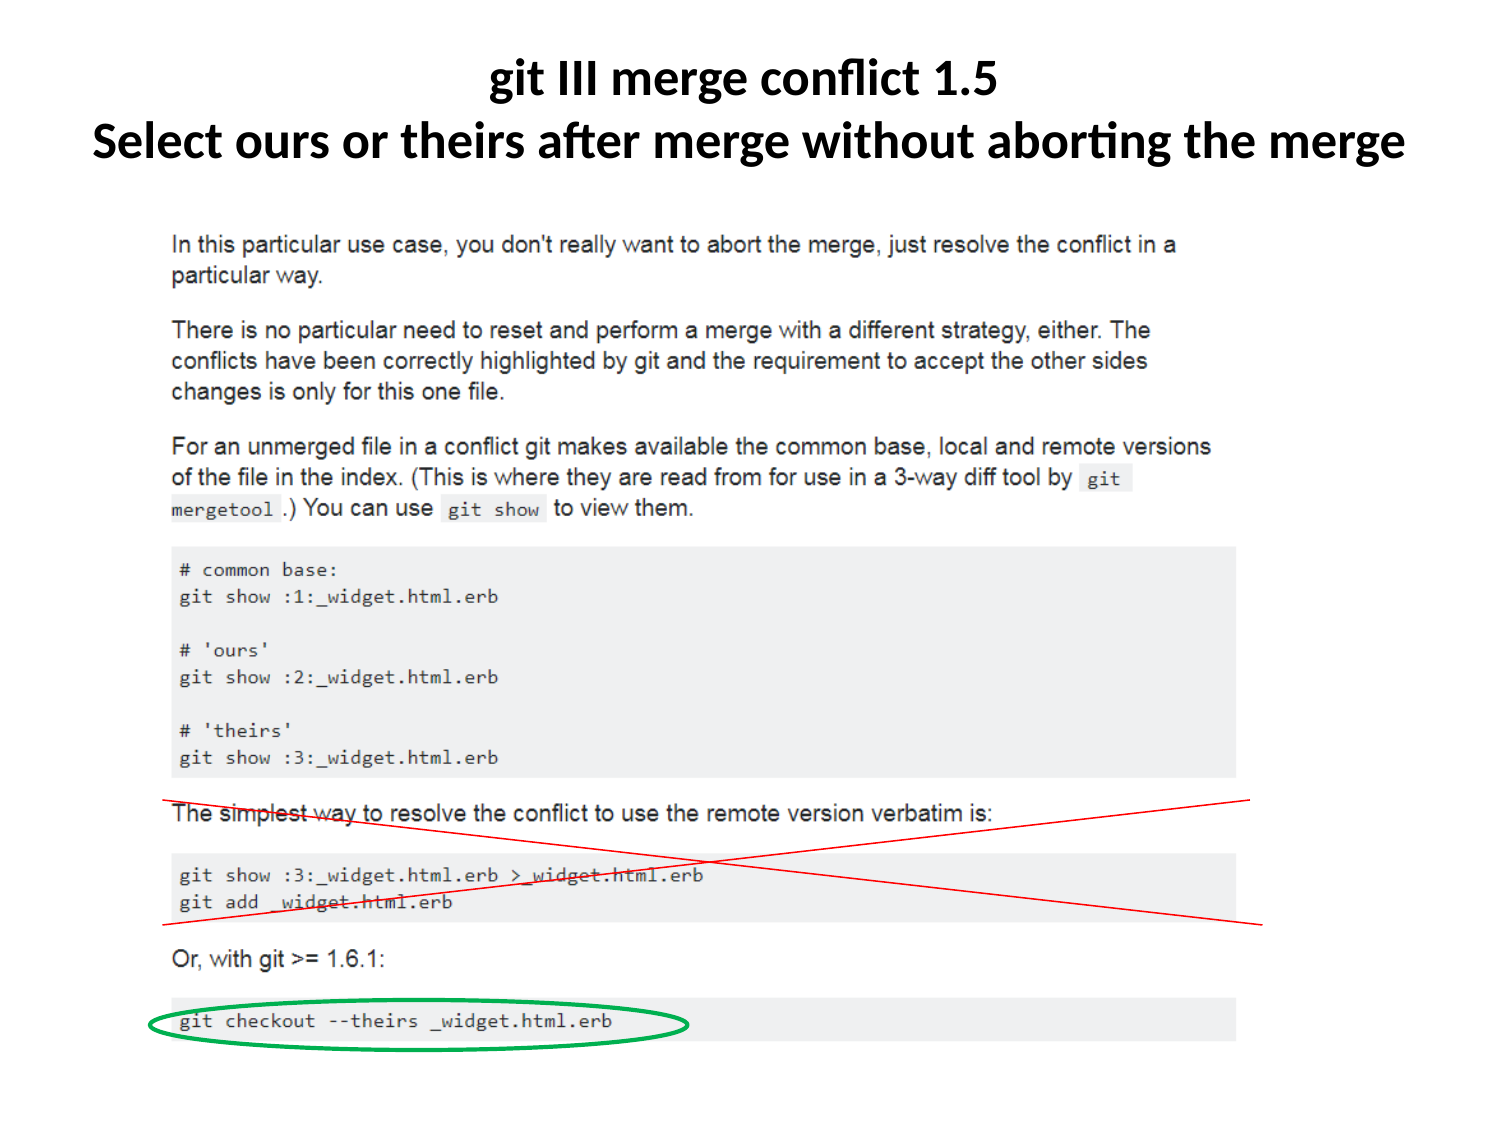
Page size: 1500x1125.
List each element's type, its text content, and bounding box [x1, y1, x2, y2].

picture [149, 199, 1263, 1050]
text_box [162, 799, 1251, 926]
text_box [1251, 799, 1263, 926]
title git III merge conflict 1.5 Select ours or theirs after merge without aborting the merge [75, 12, 1425, 200]
